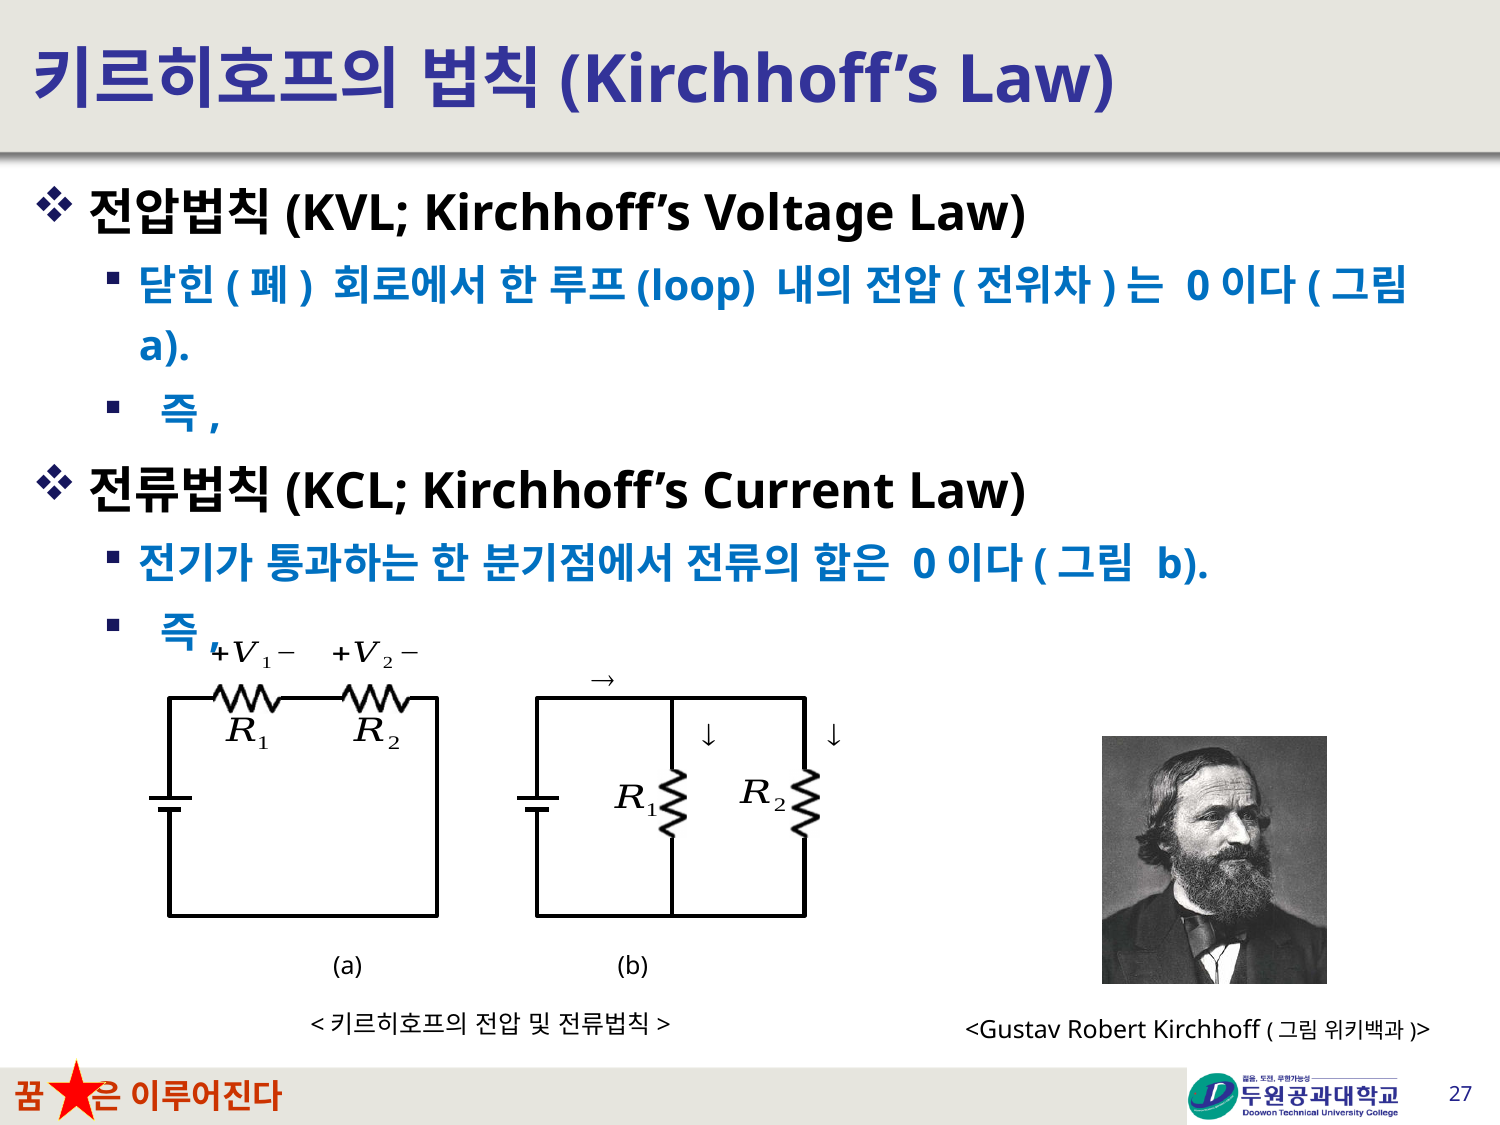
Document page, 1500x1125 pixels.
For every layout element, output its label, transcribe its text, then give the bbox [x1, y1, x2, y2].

title 키르히호프의 법칙(Kirchhoff’s Law) [17, 8, 1483, 142]
text_box [167, 696, 439, 918]
picture [0, 0, 1500, 173]
picture [770, 770, 839, 837]
text_box [157, 807, 182, 812]
slide_number 27 [1399, 1071, 1488, 1119]
text_box <Gustav Robert Kirchhoff (그림 위키백과)> [950, 1006, 1446, 1051]
text_box [670, 697, 674, 769]
text_box [670, 838, 674, 917]
picture [0, 1066, 1400, 1125]
text_box [151, 800, 191, 812]
picture [1102, 735, 1327, 984]
text_box [149, 796, 192, 800]
text_box [517, 796, 560, 800]
picture [638, 770, 707, 837]
text_box (b) <키르히호프의 전압 및 전류법칙> [295, 941, 686, 1047]
text_box [535, 696, 807, 918]
text_box [519, 800, 558, 812]
picture [100, 1085, 113, 1090]
picture [213, 683, 281, 714]
picture [342, 683, 410, 714]
text_box [525, 807, 550, 812]
